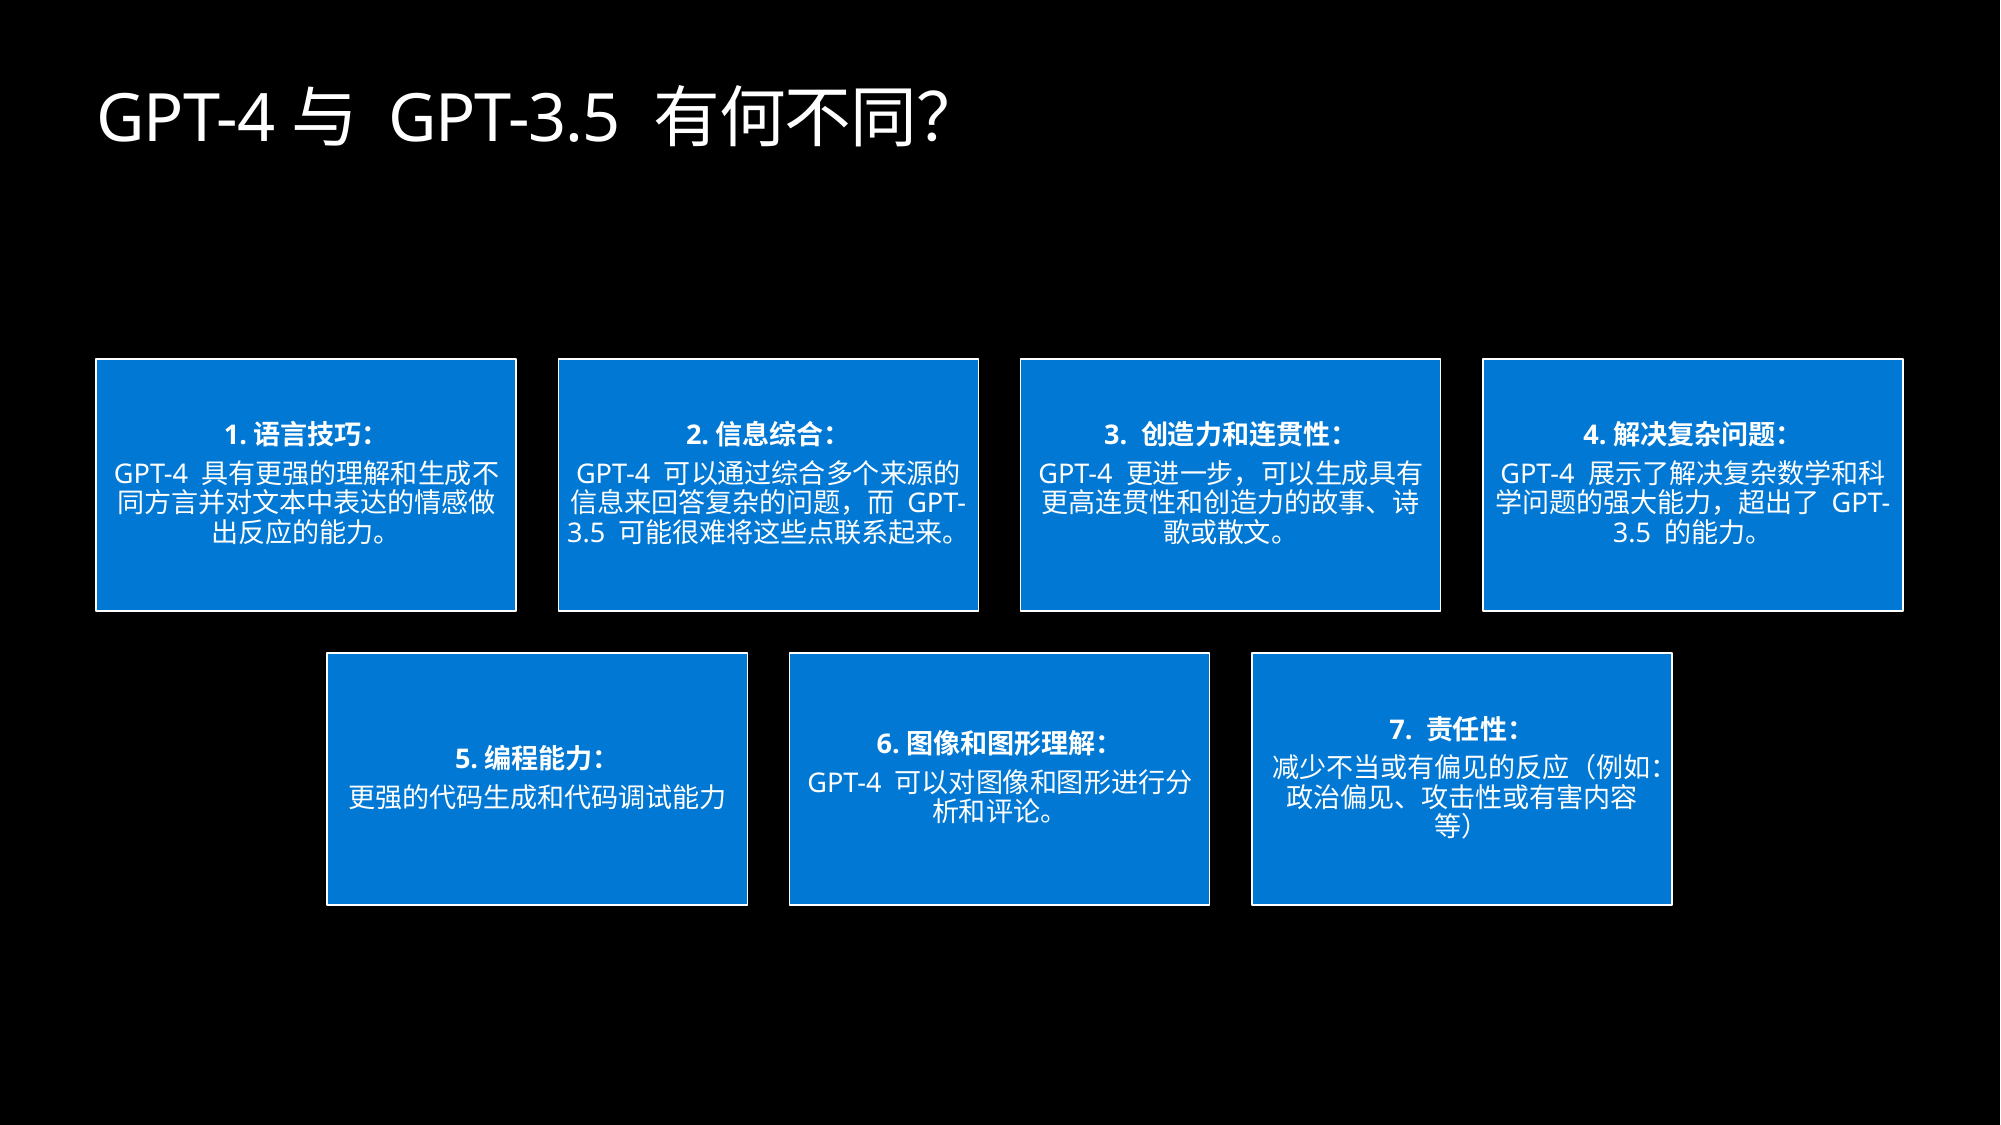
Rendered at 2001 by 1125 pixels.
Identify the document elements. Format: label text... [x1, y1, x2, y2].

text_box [95, 235, 1904, 1029]
title GPT-4与 GPT-3.5 有何不同？ [96, 75, 1904, 156]
